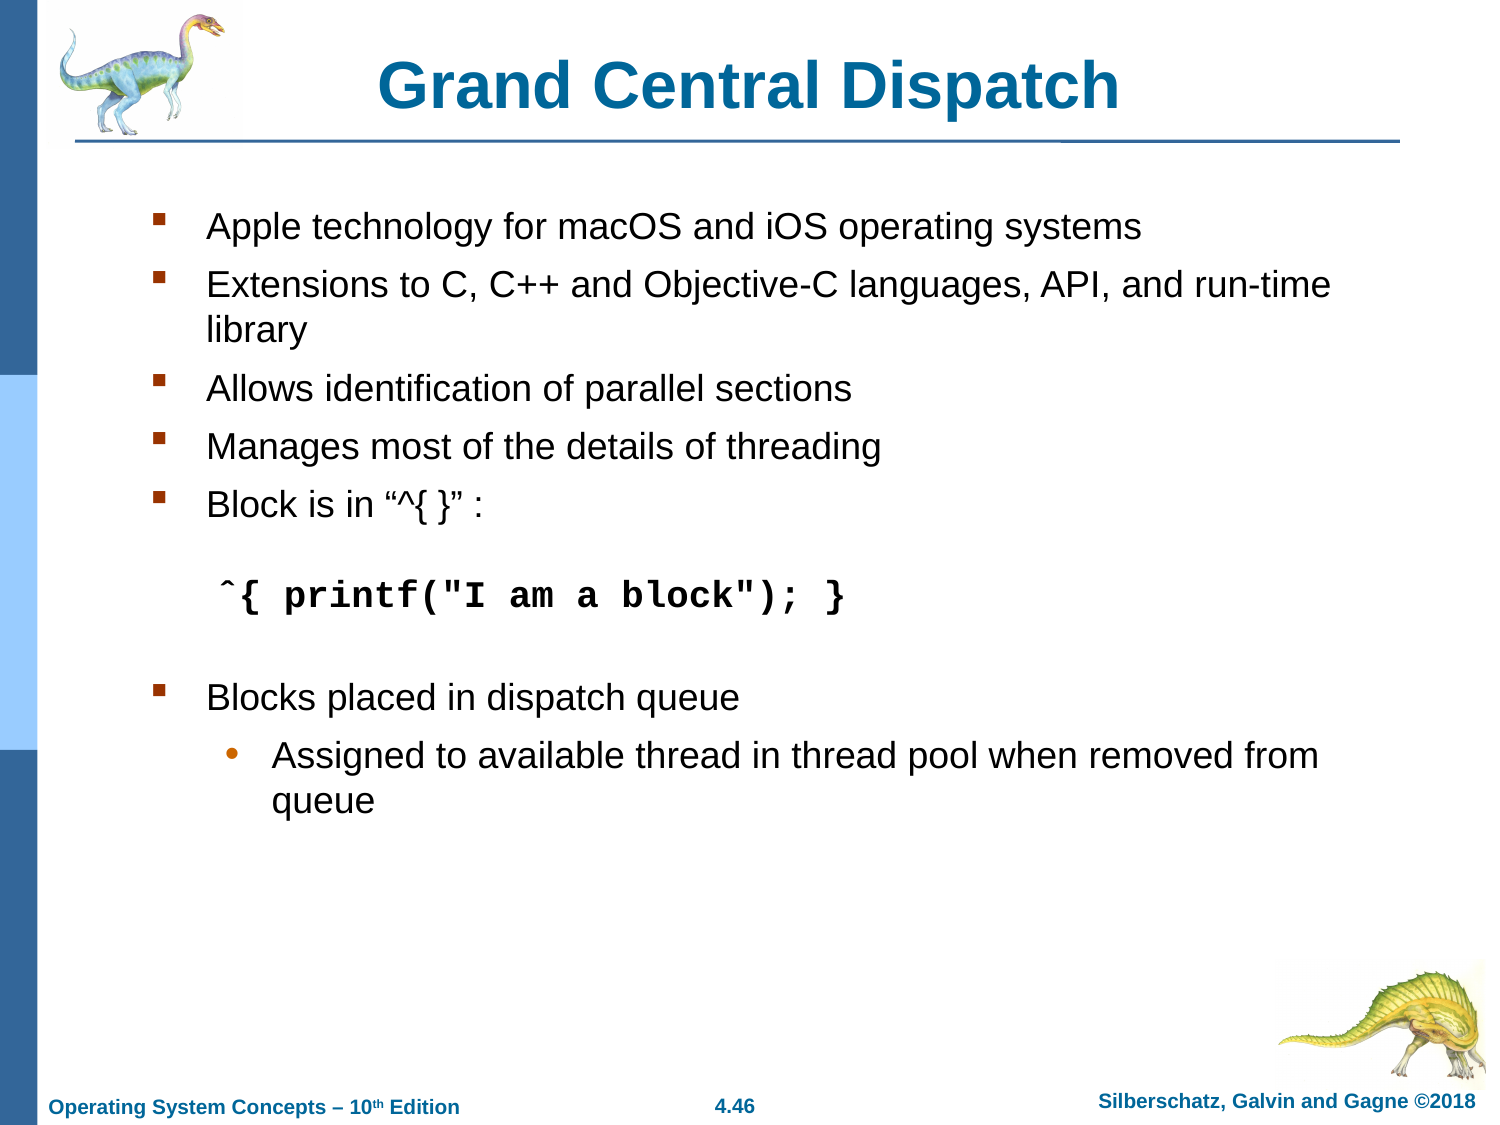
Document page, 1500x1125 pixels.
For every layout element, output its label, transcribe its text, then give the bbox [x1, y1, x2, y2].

title Grand Central Dispatch [75, 34, 1425, 130]
picture [46, 0, 243, 149]
picture [1275, 959, 1486, 1090]
list Apple technology for macOS and iOS operating systems Extensions to C, C++ and Objective-C languages, API, and run-time library Allows identification of parallel sections Manages most of the details of threading Block is in “^{ }” : ˆ{ printf("I am a block"); } Blocks placed in dispatch queue Assigned to available thread in thread pool when removed from queue [134, 194, 1407, 930]
